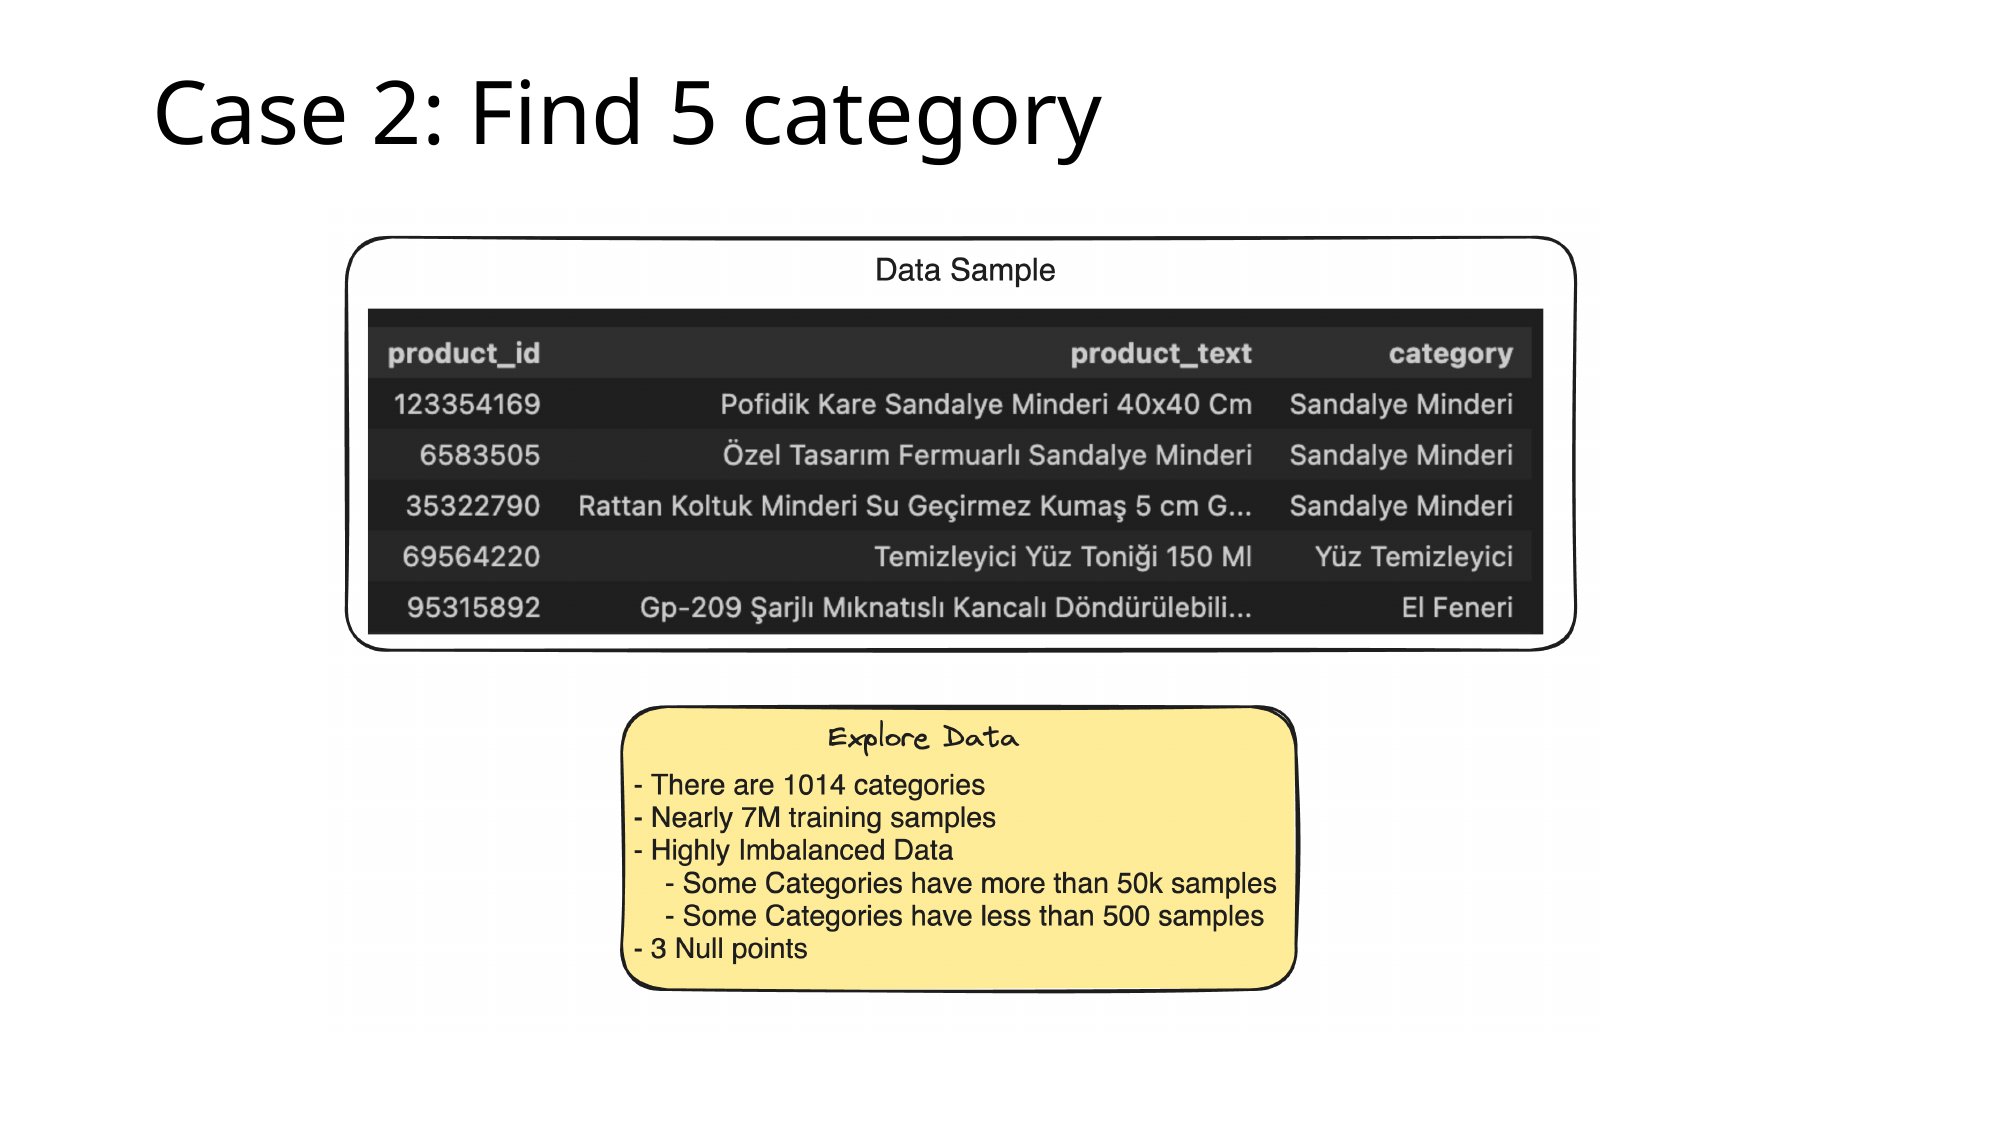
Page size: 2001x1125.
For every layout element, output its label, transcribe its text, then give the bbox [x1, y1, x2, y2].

picture [327, 207, 1603, 1037]
title Case 2: Find 5 category [137, 59, 1863, 278]
